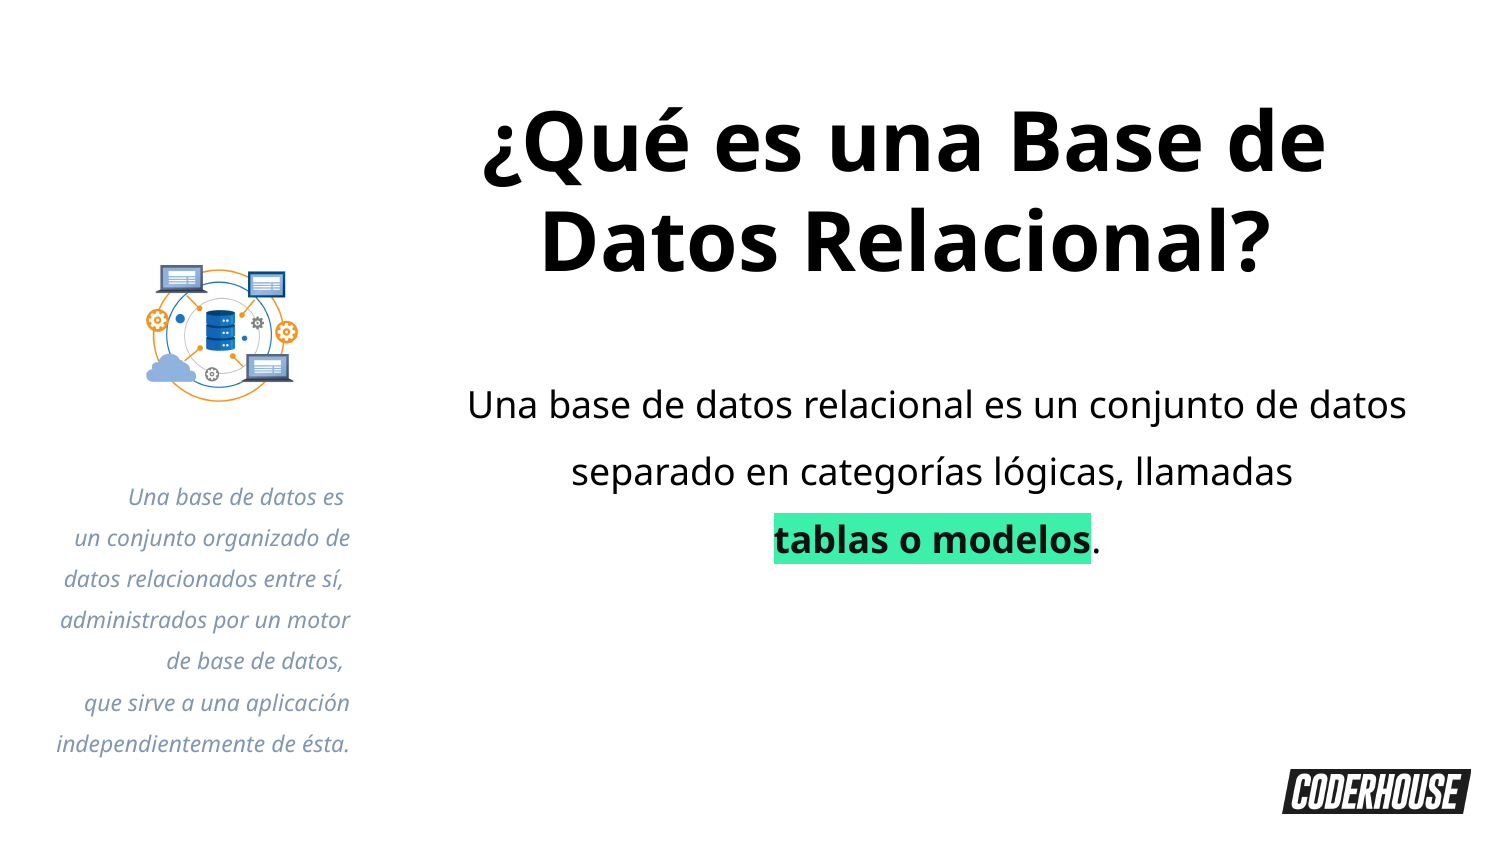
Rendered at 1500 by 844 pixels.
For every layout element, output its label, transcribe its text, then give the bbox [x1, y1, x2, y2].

text_box Una base de datos es un conjunto organizado de datos relacionados entre sí, administrados por un motor de base de datos, que sirve a una aplicación independientemente de ésta. [25, 421, 366, 804]
picture [136, 240, 307, 421]
text_box Una base de datos relacional es un conjunto de datos separado en categorías lógicas, llamadas tablas o modelos. [430, 350, 1445, 614]
picture [1281, 769, 1471, 814]
text_box ¿Qué es una Base de Datos Relacional? [365, 106, 1445, 269]
